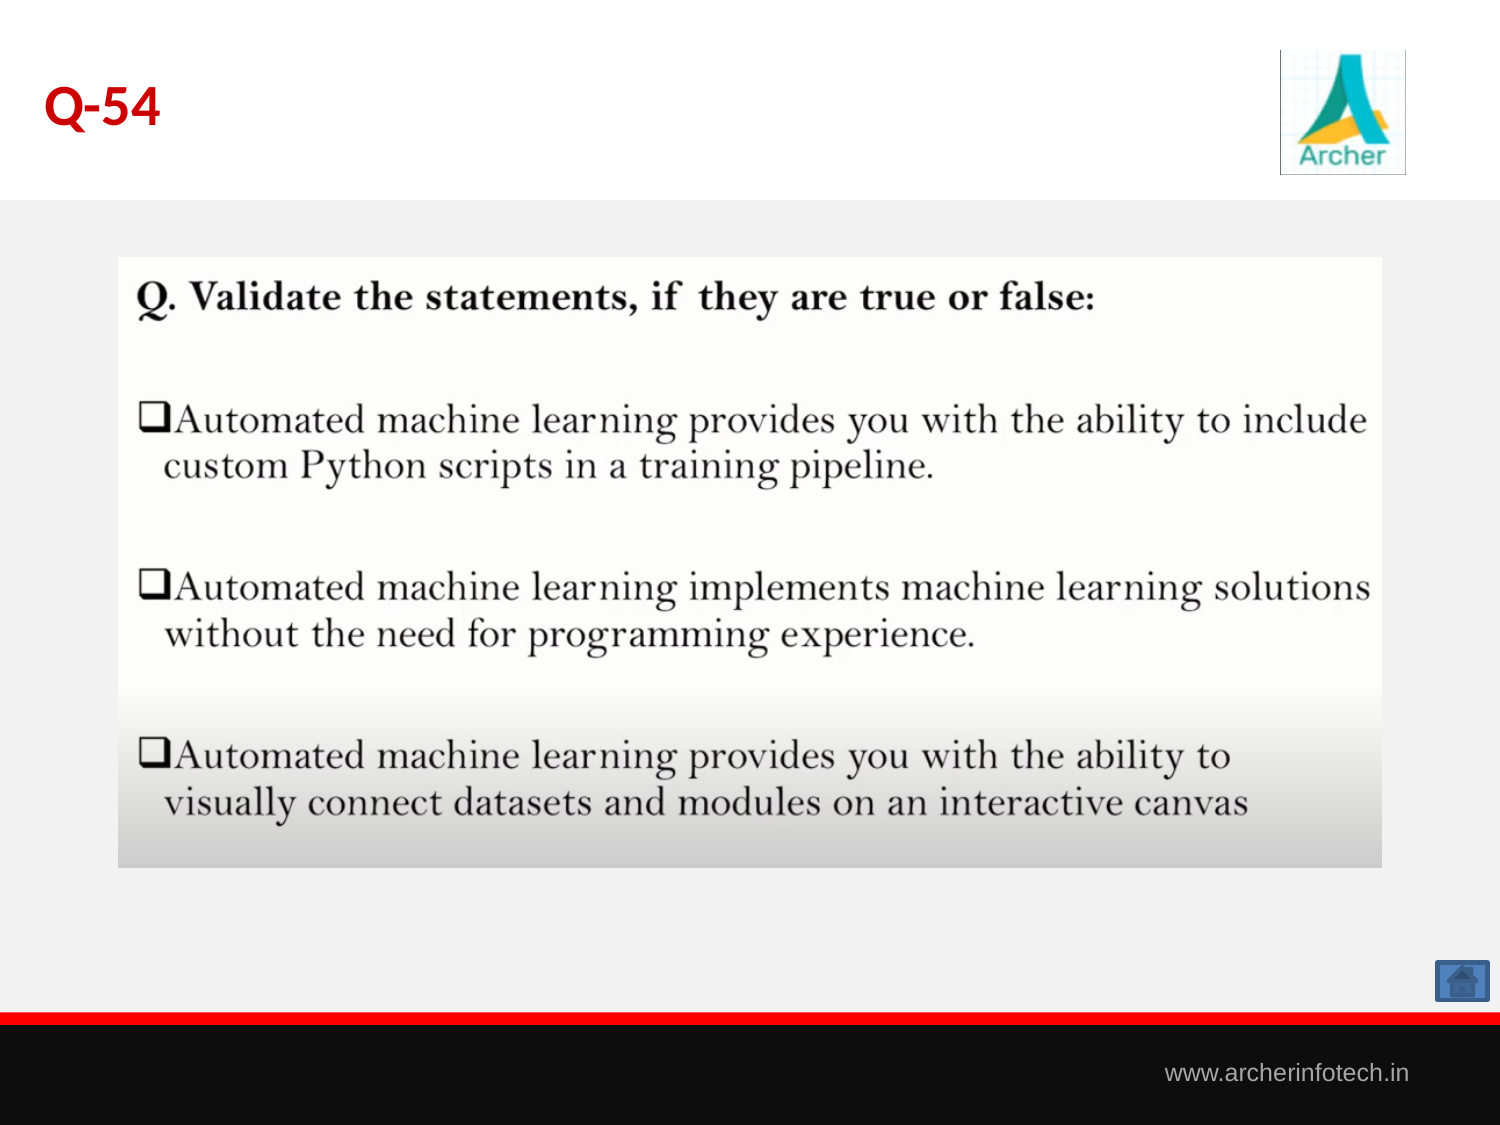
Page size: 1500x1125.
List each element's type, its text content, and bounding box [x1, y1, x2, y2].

picture [118, 257, 1382, 868]
text_box [1435, 960, 1490, 1002]
title Q-54 [29, 37, 805, 168]
picture [1280, 50, 1406, 175]
